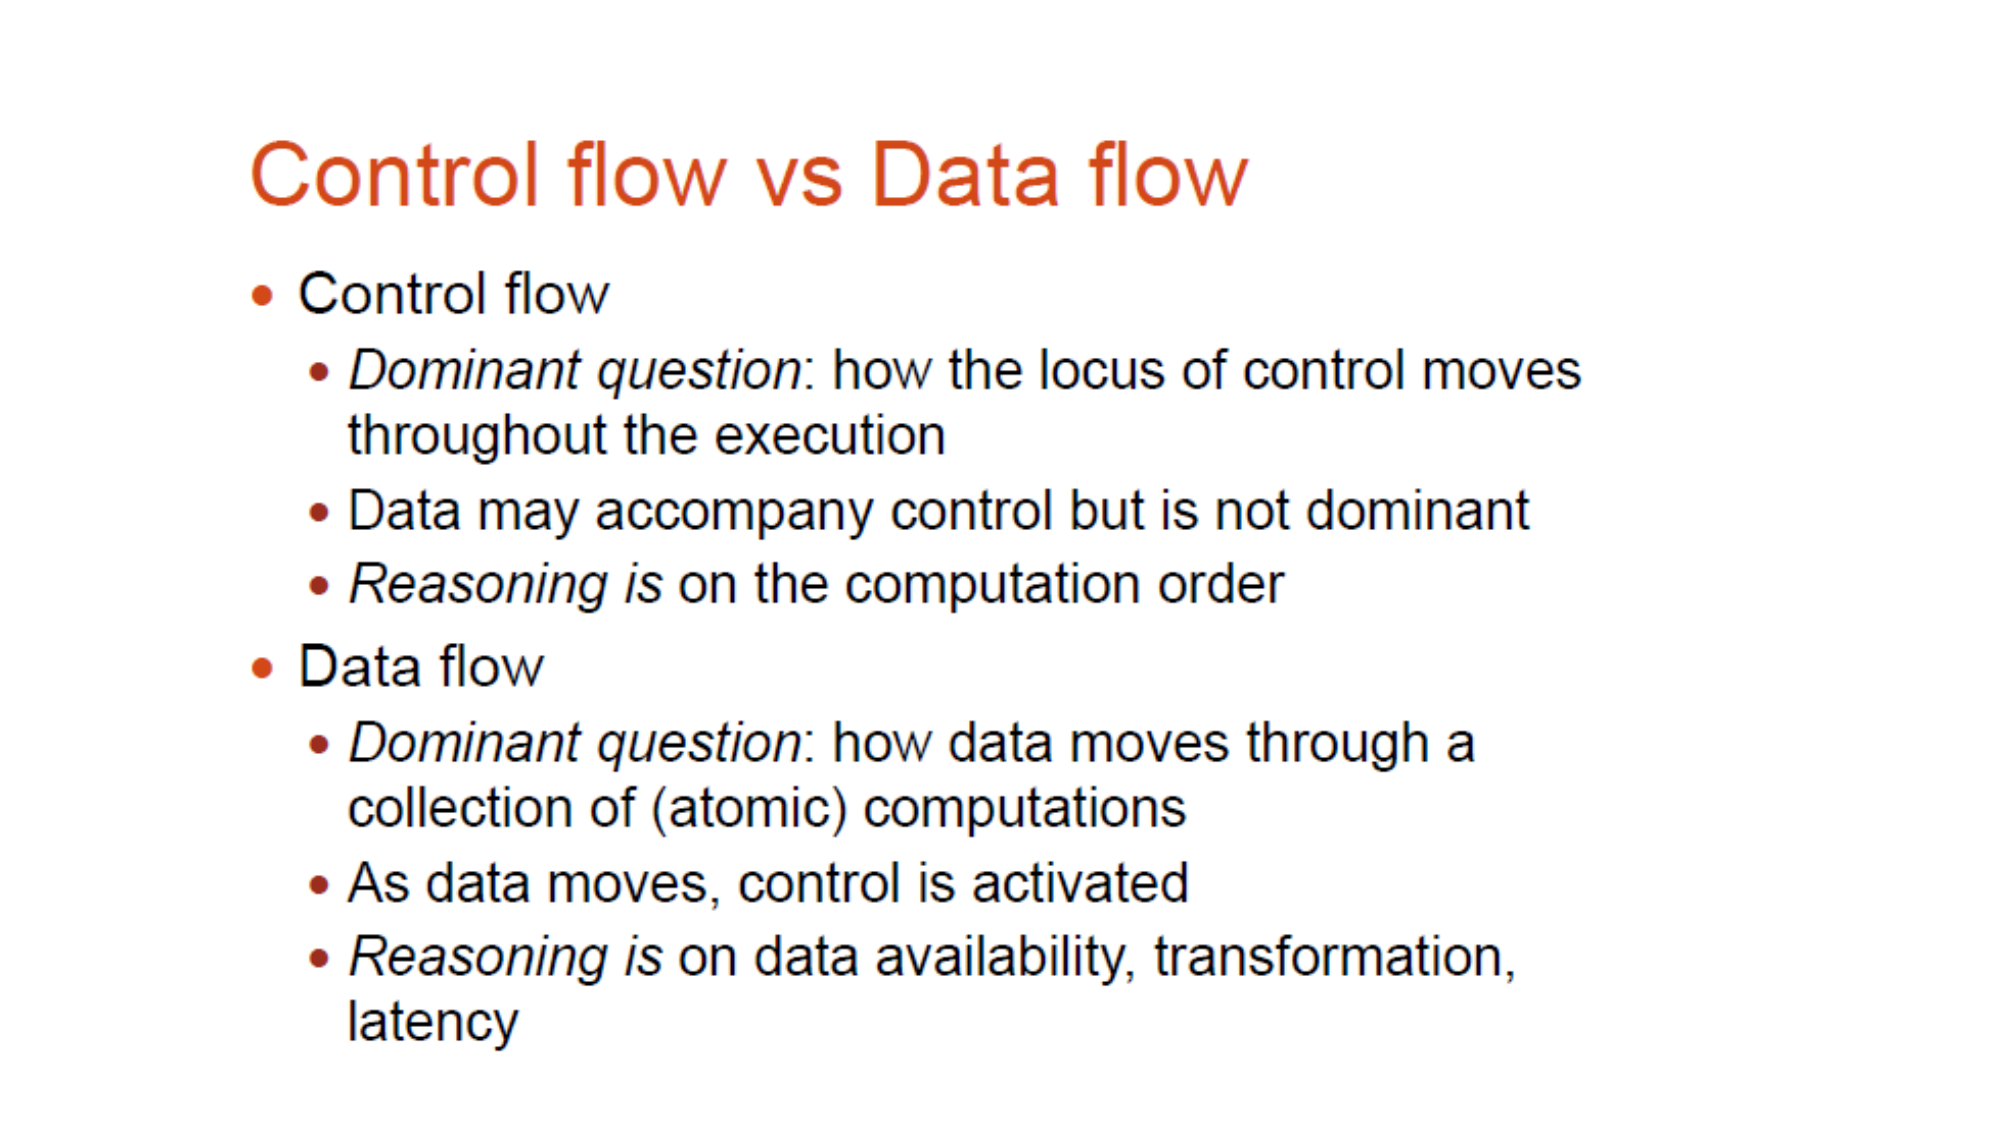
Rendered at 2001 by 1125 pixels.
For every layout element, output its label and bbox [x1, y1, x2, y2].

picture [177, 80, 1610, 1090]
